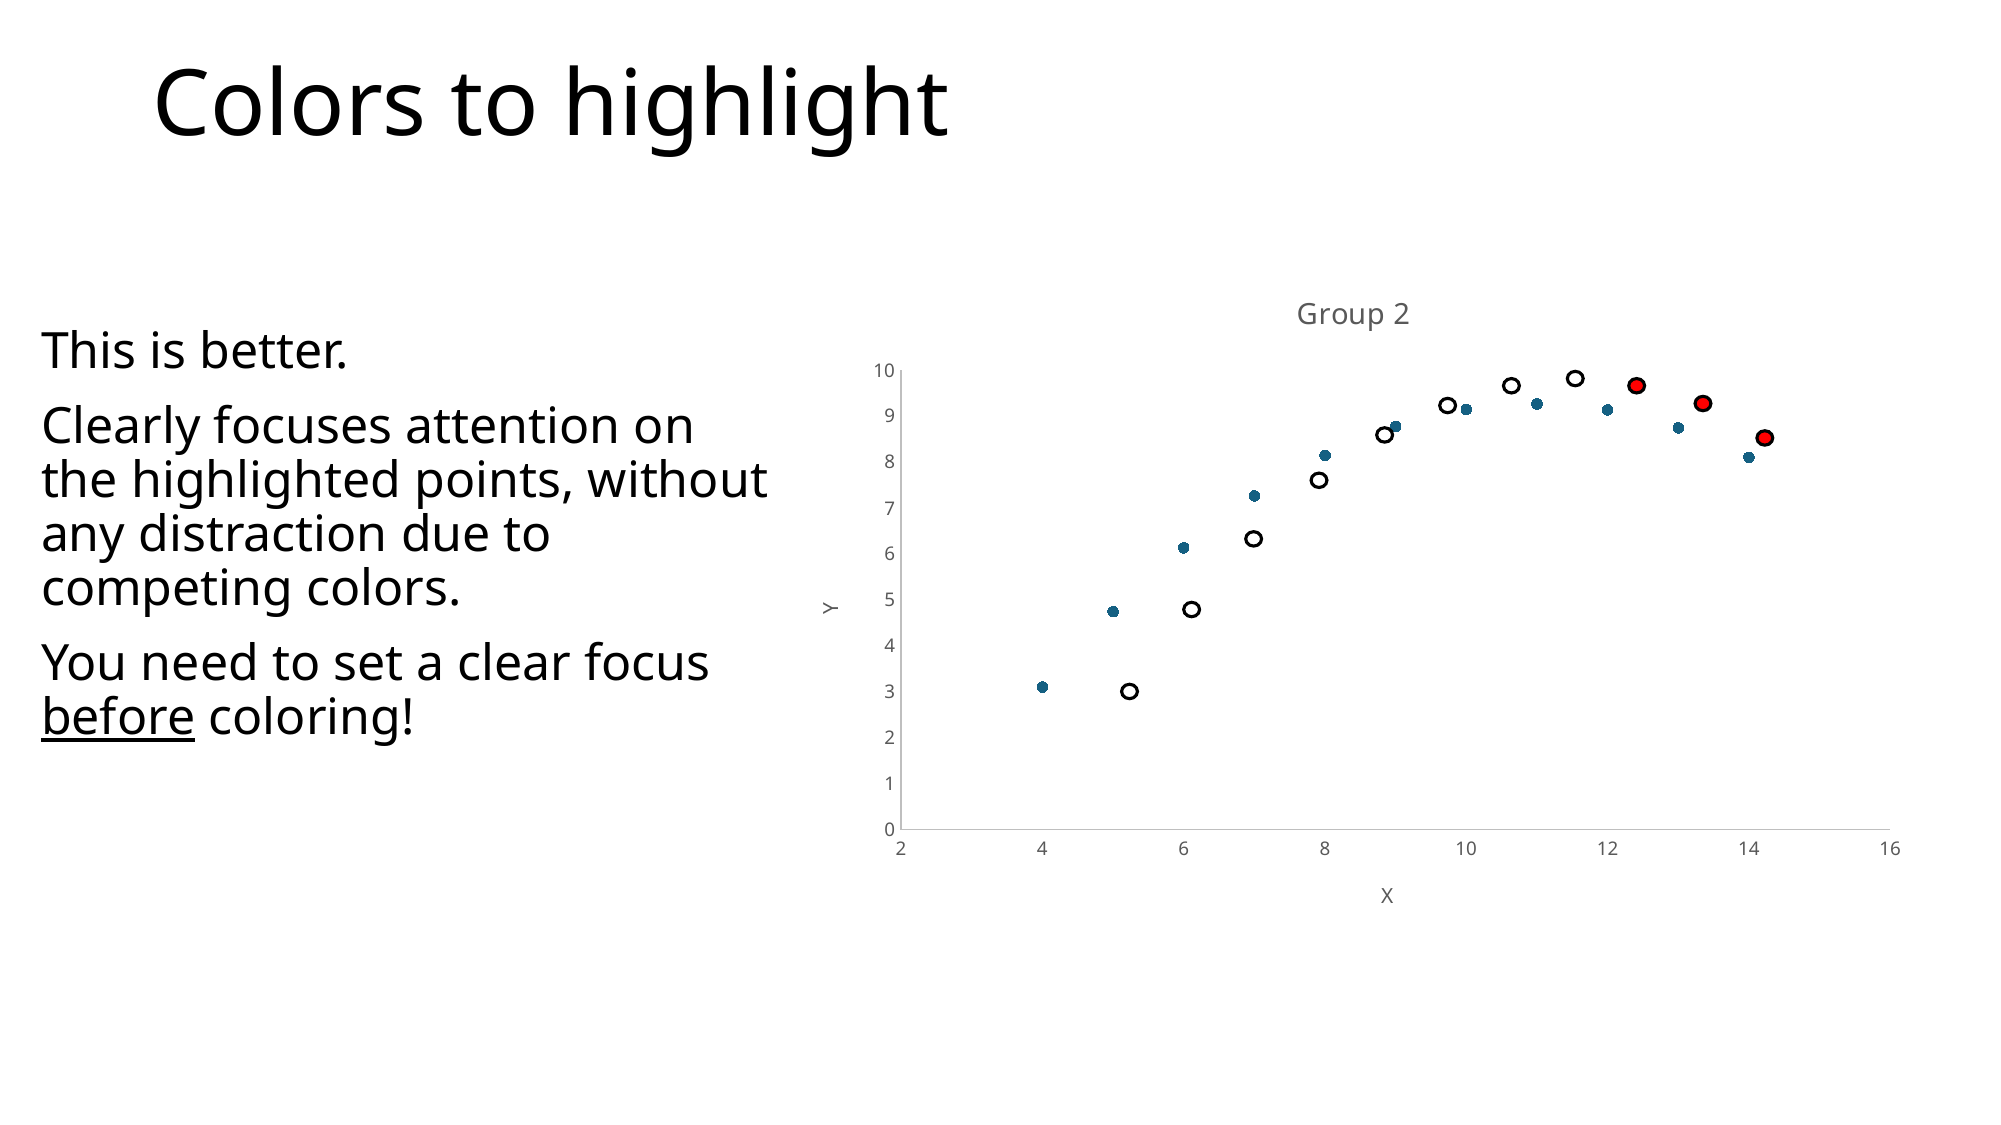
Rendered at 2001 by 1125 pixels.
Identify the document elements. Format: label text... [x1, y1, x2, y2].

list This is better. Clearly focuses attention on the highlighted points, without any distraction due to competing colors. You need to set a clear focus before coloring! [26, 318, 801, 994]
chart [782, 262, 1925, 942]
title Colors to highlight [137, 0, 1863, 215]
